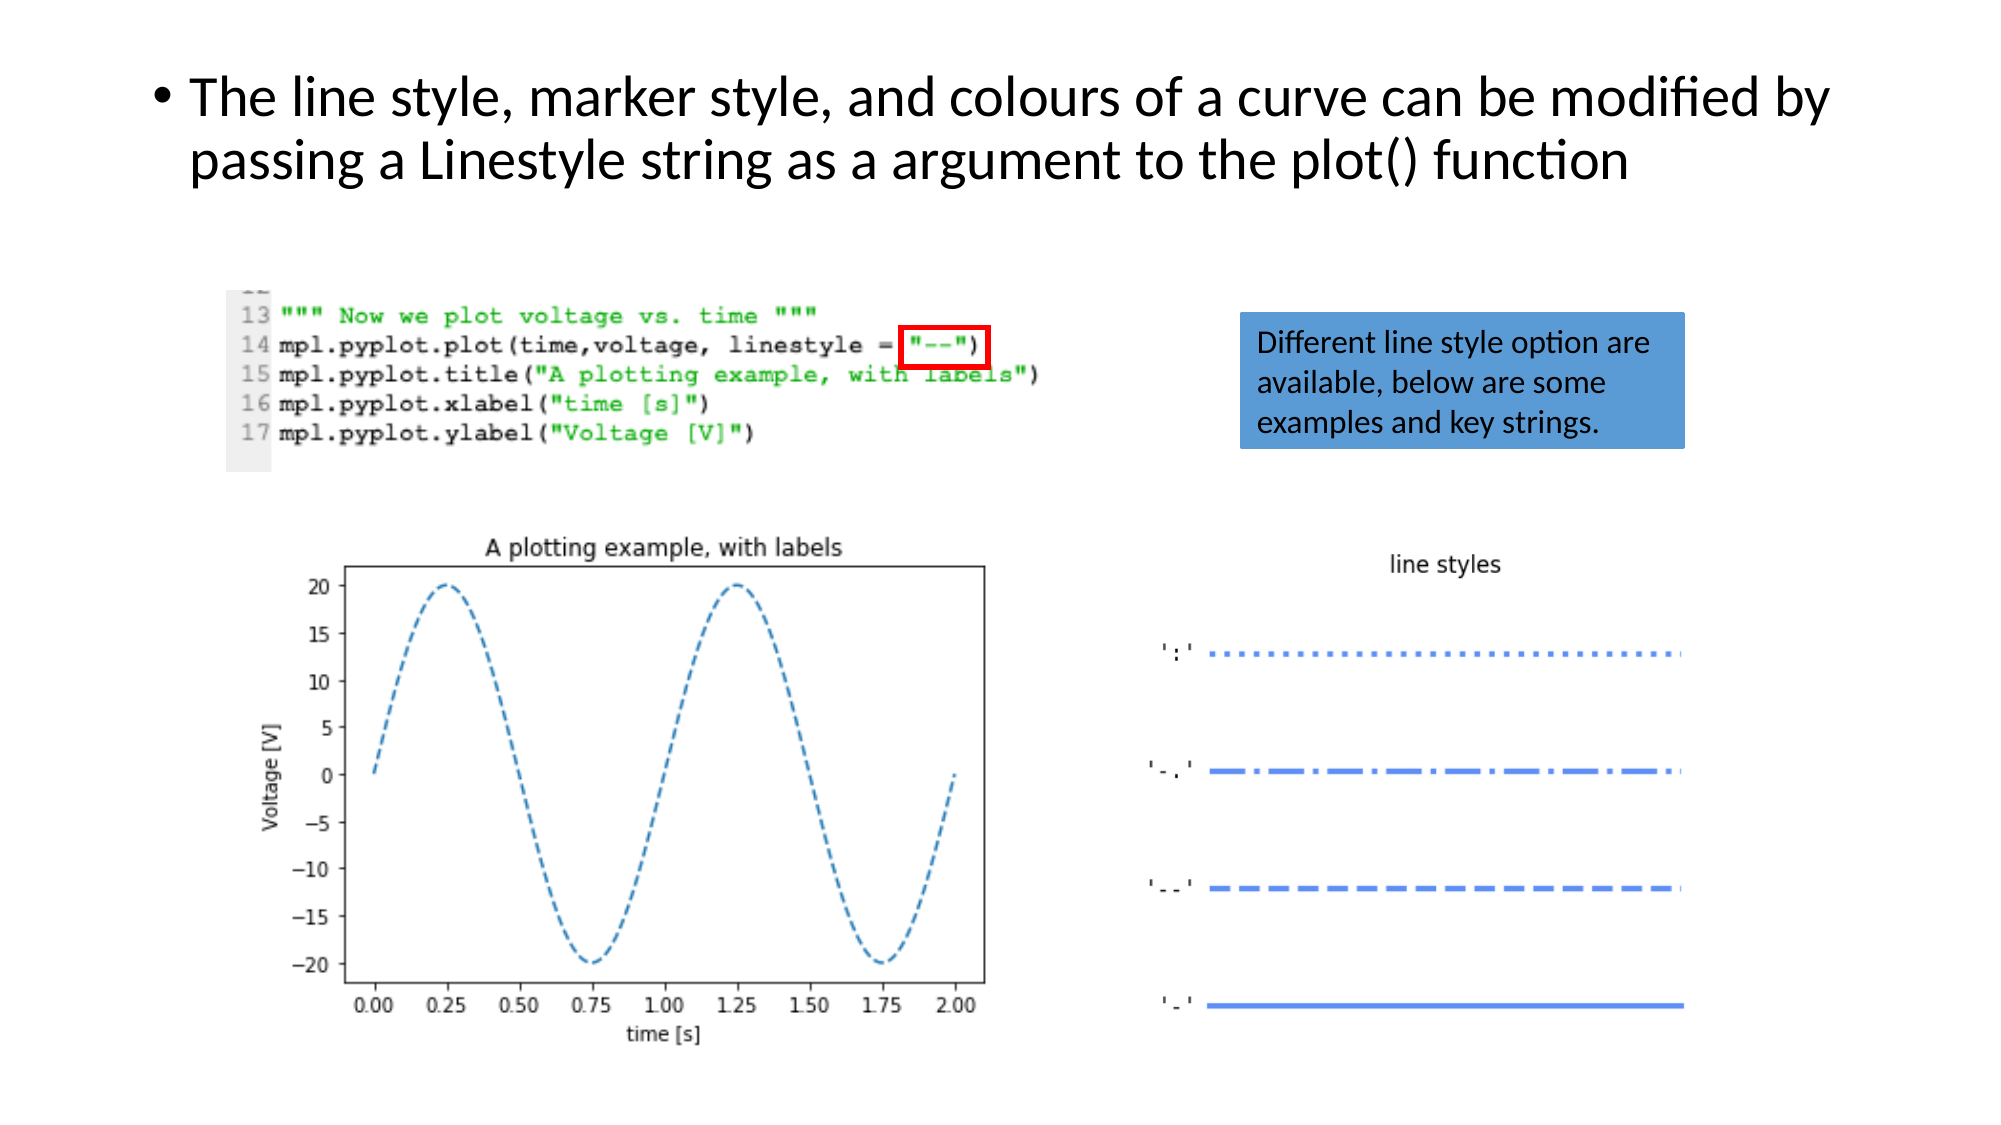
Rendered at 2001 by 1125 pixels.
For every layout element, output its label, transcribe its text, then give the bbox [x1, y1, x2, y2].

picture [226, 290, 1123, 473]
text_box Different line style option are available, below are some examples and key strings. [1242, 313, 1684, 448]
list The line style, marker style, and colours of a curve can be modified by passing a Linestyle string as a argument to the plot() function [137, 58, 1861, 1108]
picture [1122, 553, 1764, 1026]
picture [251, 524, 1003, 1055]
